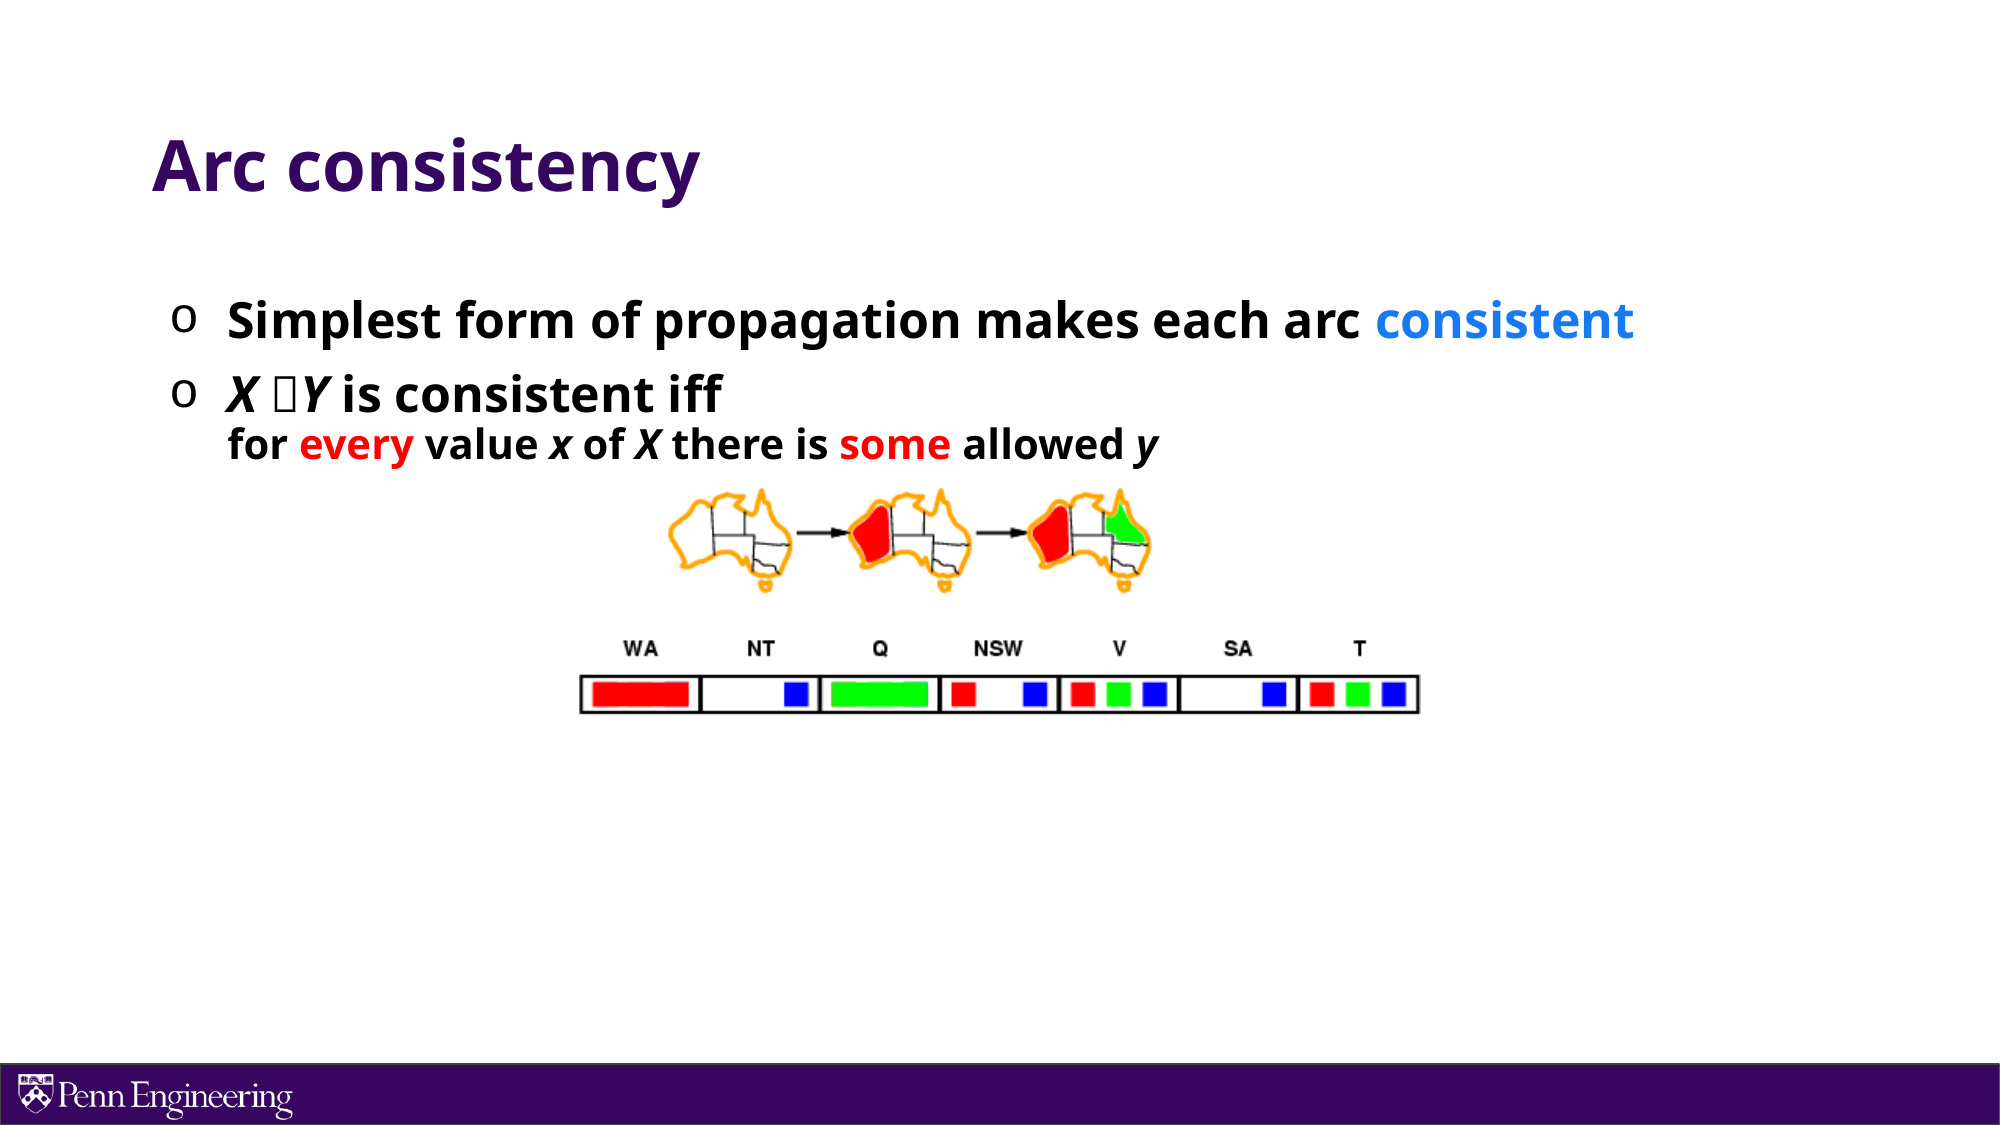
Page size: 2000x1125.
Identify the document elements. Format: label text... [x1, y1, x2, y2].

title Arc consistency [137, 59, 1862, 278]
list Simplest form of propagation makes each arc consistent X Y is consistent iff for every value x of X there is some allowed y [137, 287, 1862, 1059]
picture [578, 487, 1422, 777]
picture [8, 1066, 301, 1123]
